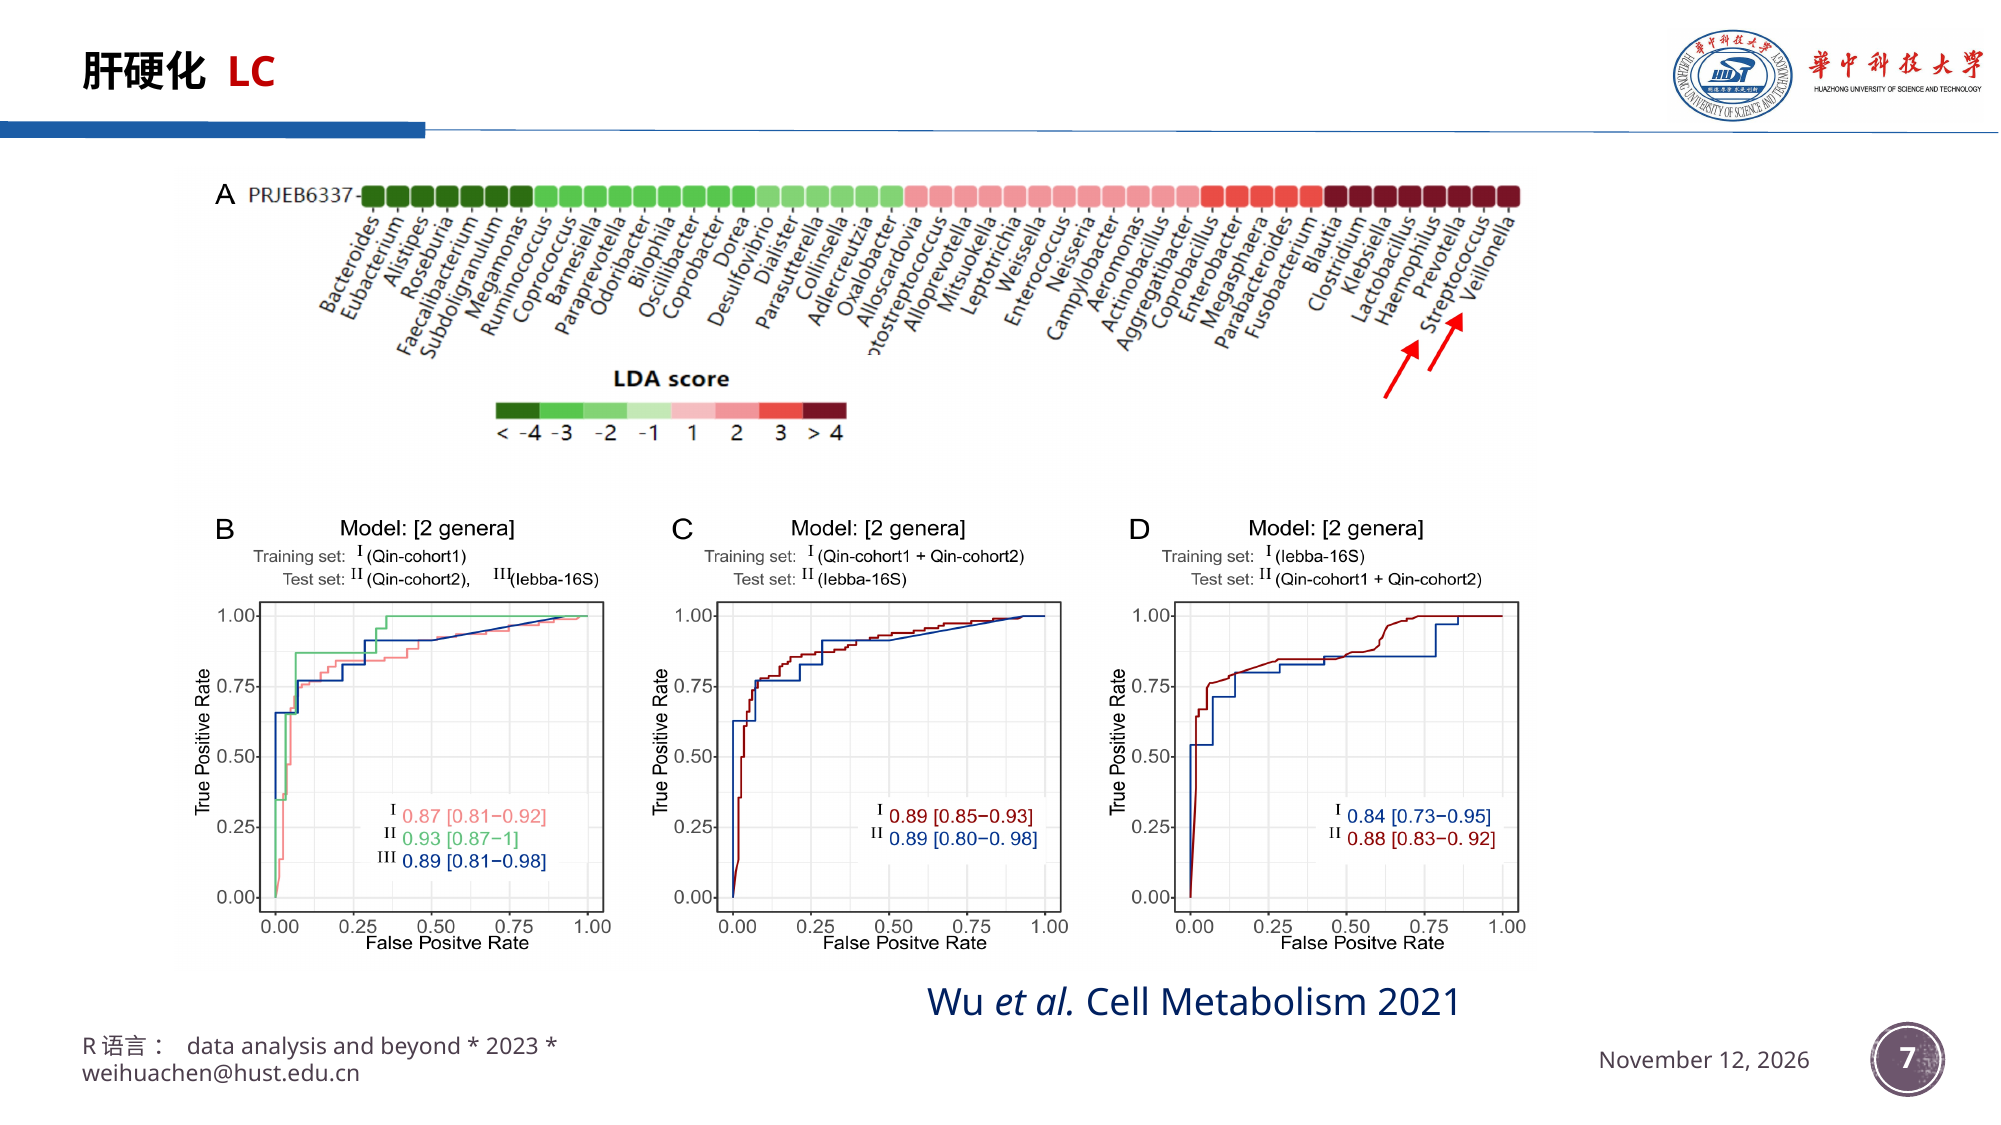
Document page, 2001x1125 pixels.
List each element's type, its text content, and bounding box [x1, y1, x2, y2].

footer R语言 ： data analysis and beyond * 2023 * weihuachen@hust.edu.cn [67, 1028, 693, 1089]
slide_number 7 [1855, 1028, 1961, 1089]
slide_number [1541, 1030, 1826, 1091]
picture [174, 166, 1537, 971]
text_box Wu et al. Cell Metabolism 2021 [912, 972, 1479, 1030]
title 肝硬化 LC [67, 34, 1628, 113]
picture [1667, 28, 1984, 123]
